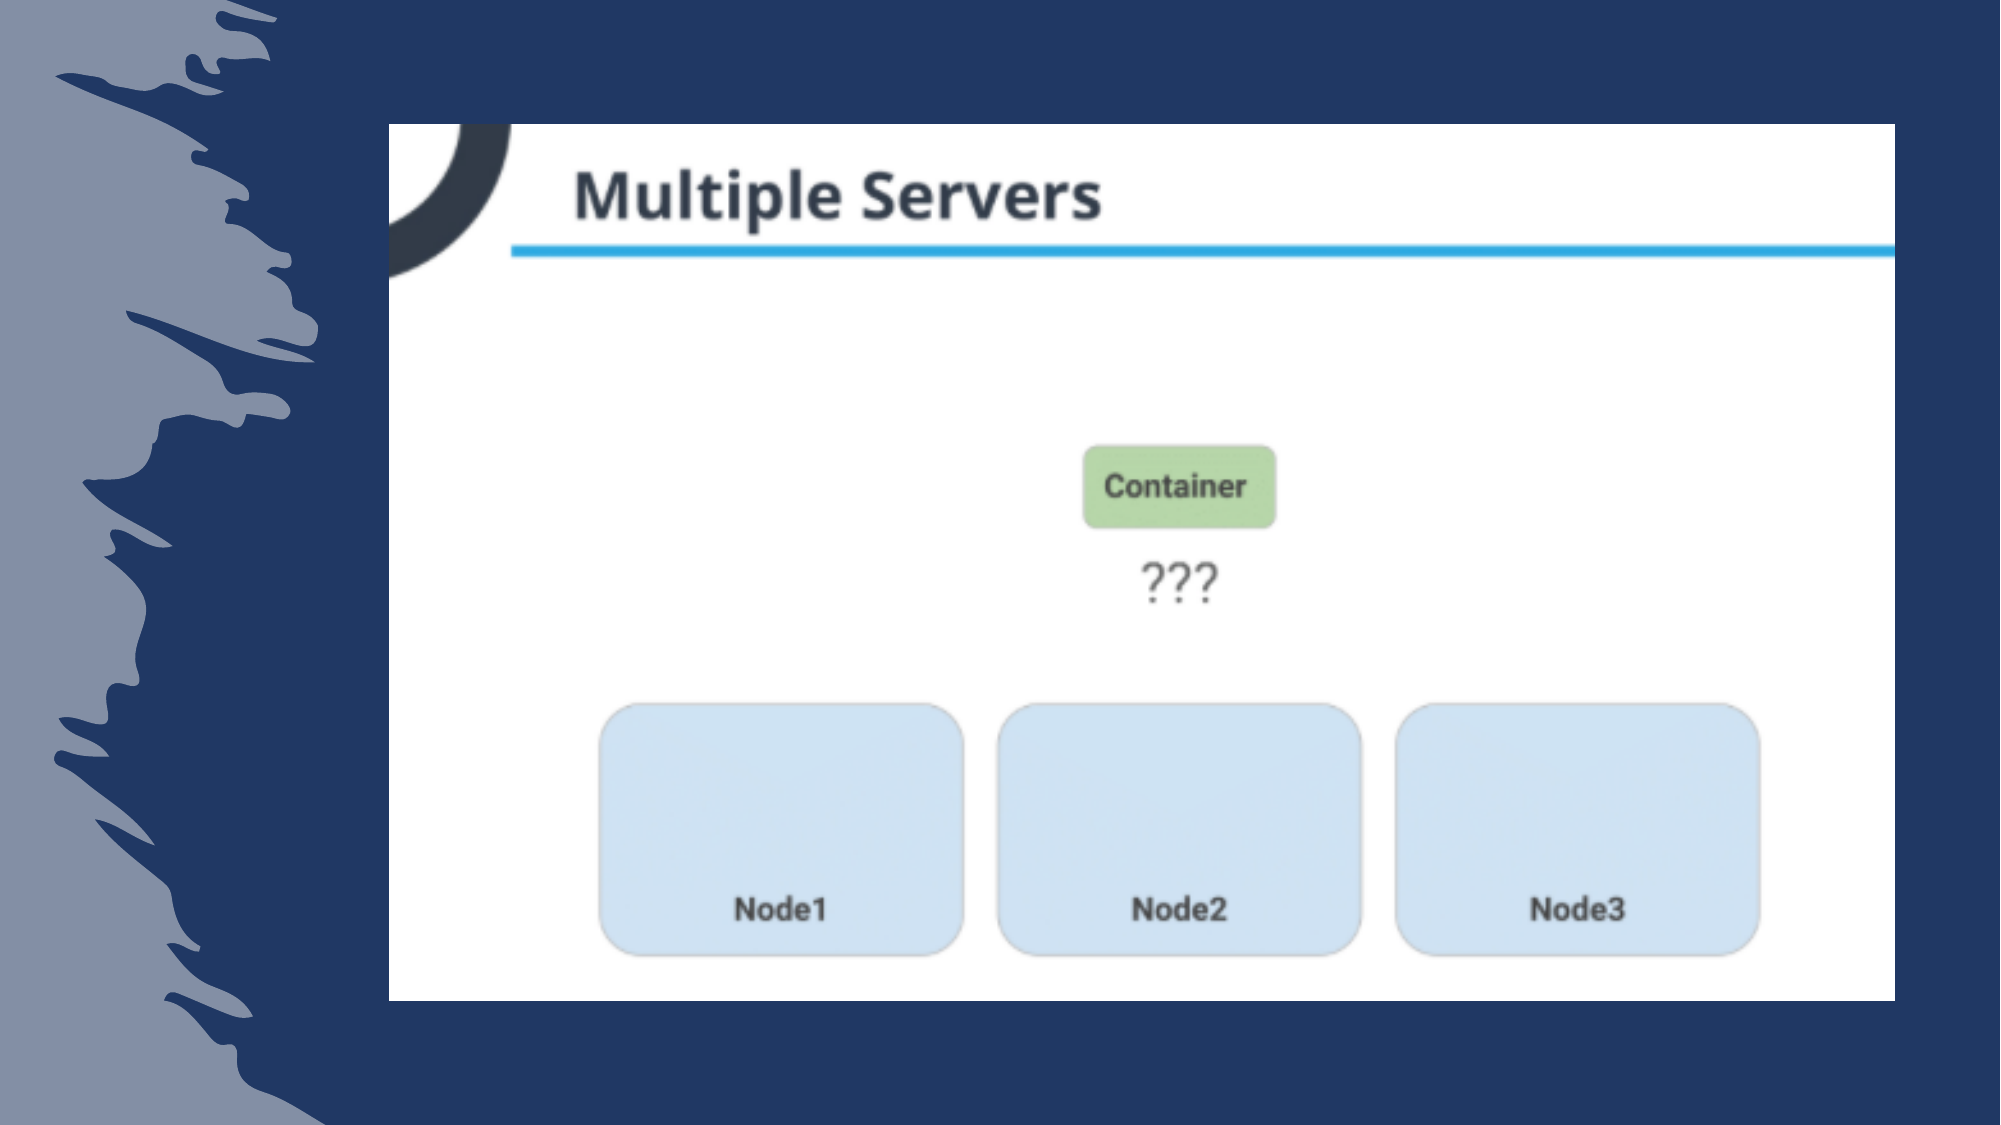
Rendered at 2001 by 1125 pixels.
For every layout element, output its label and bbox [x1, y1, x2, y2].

text_box [55, 0, 2000, 1125]
picture [389, 124, 1895, 1001]
text_box [0, 0, 326, 1125]
